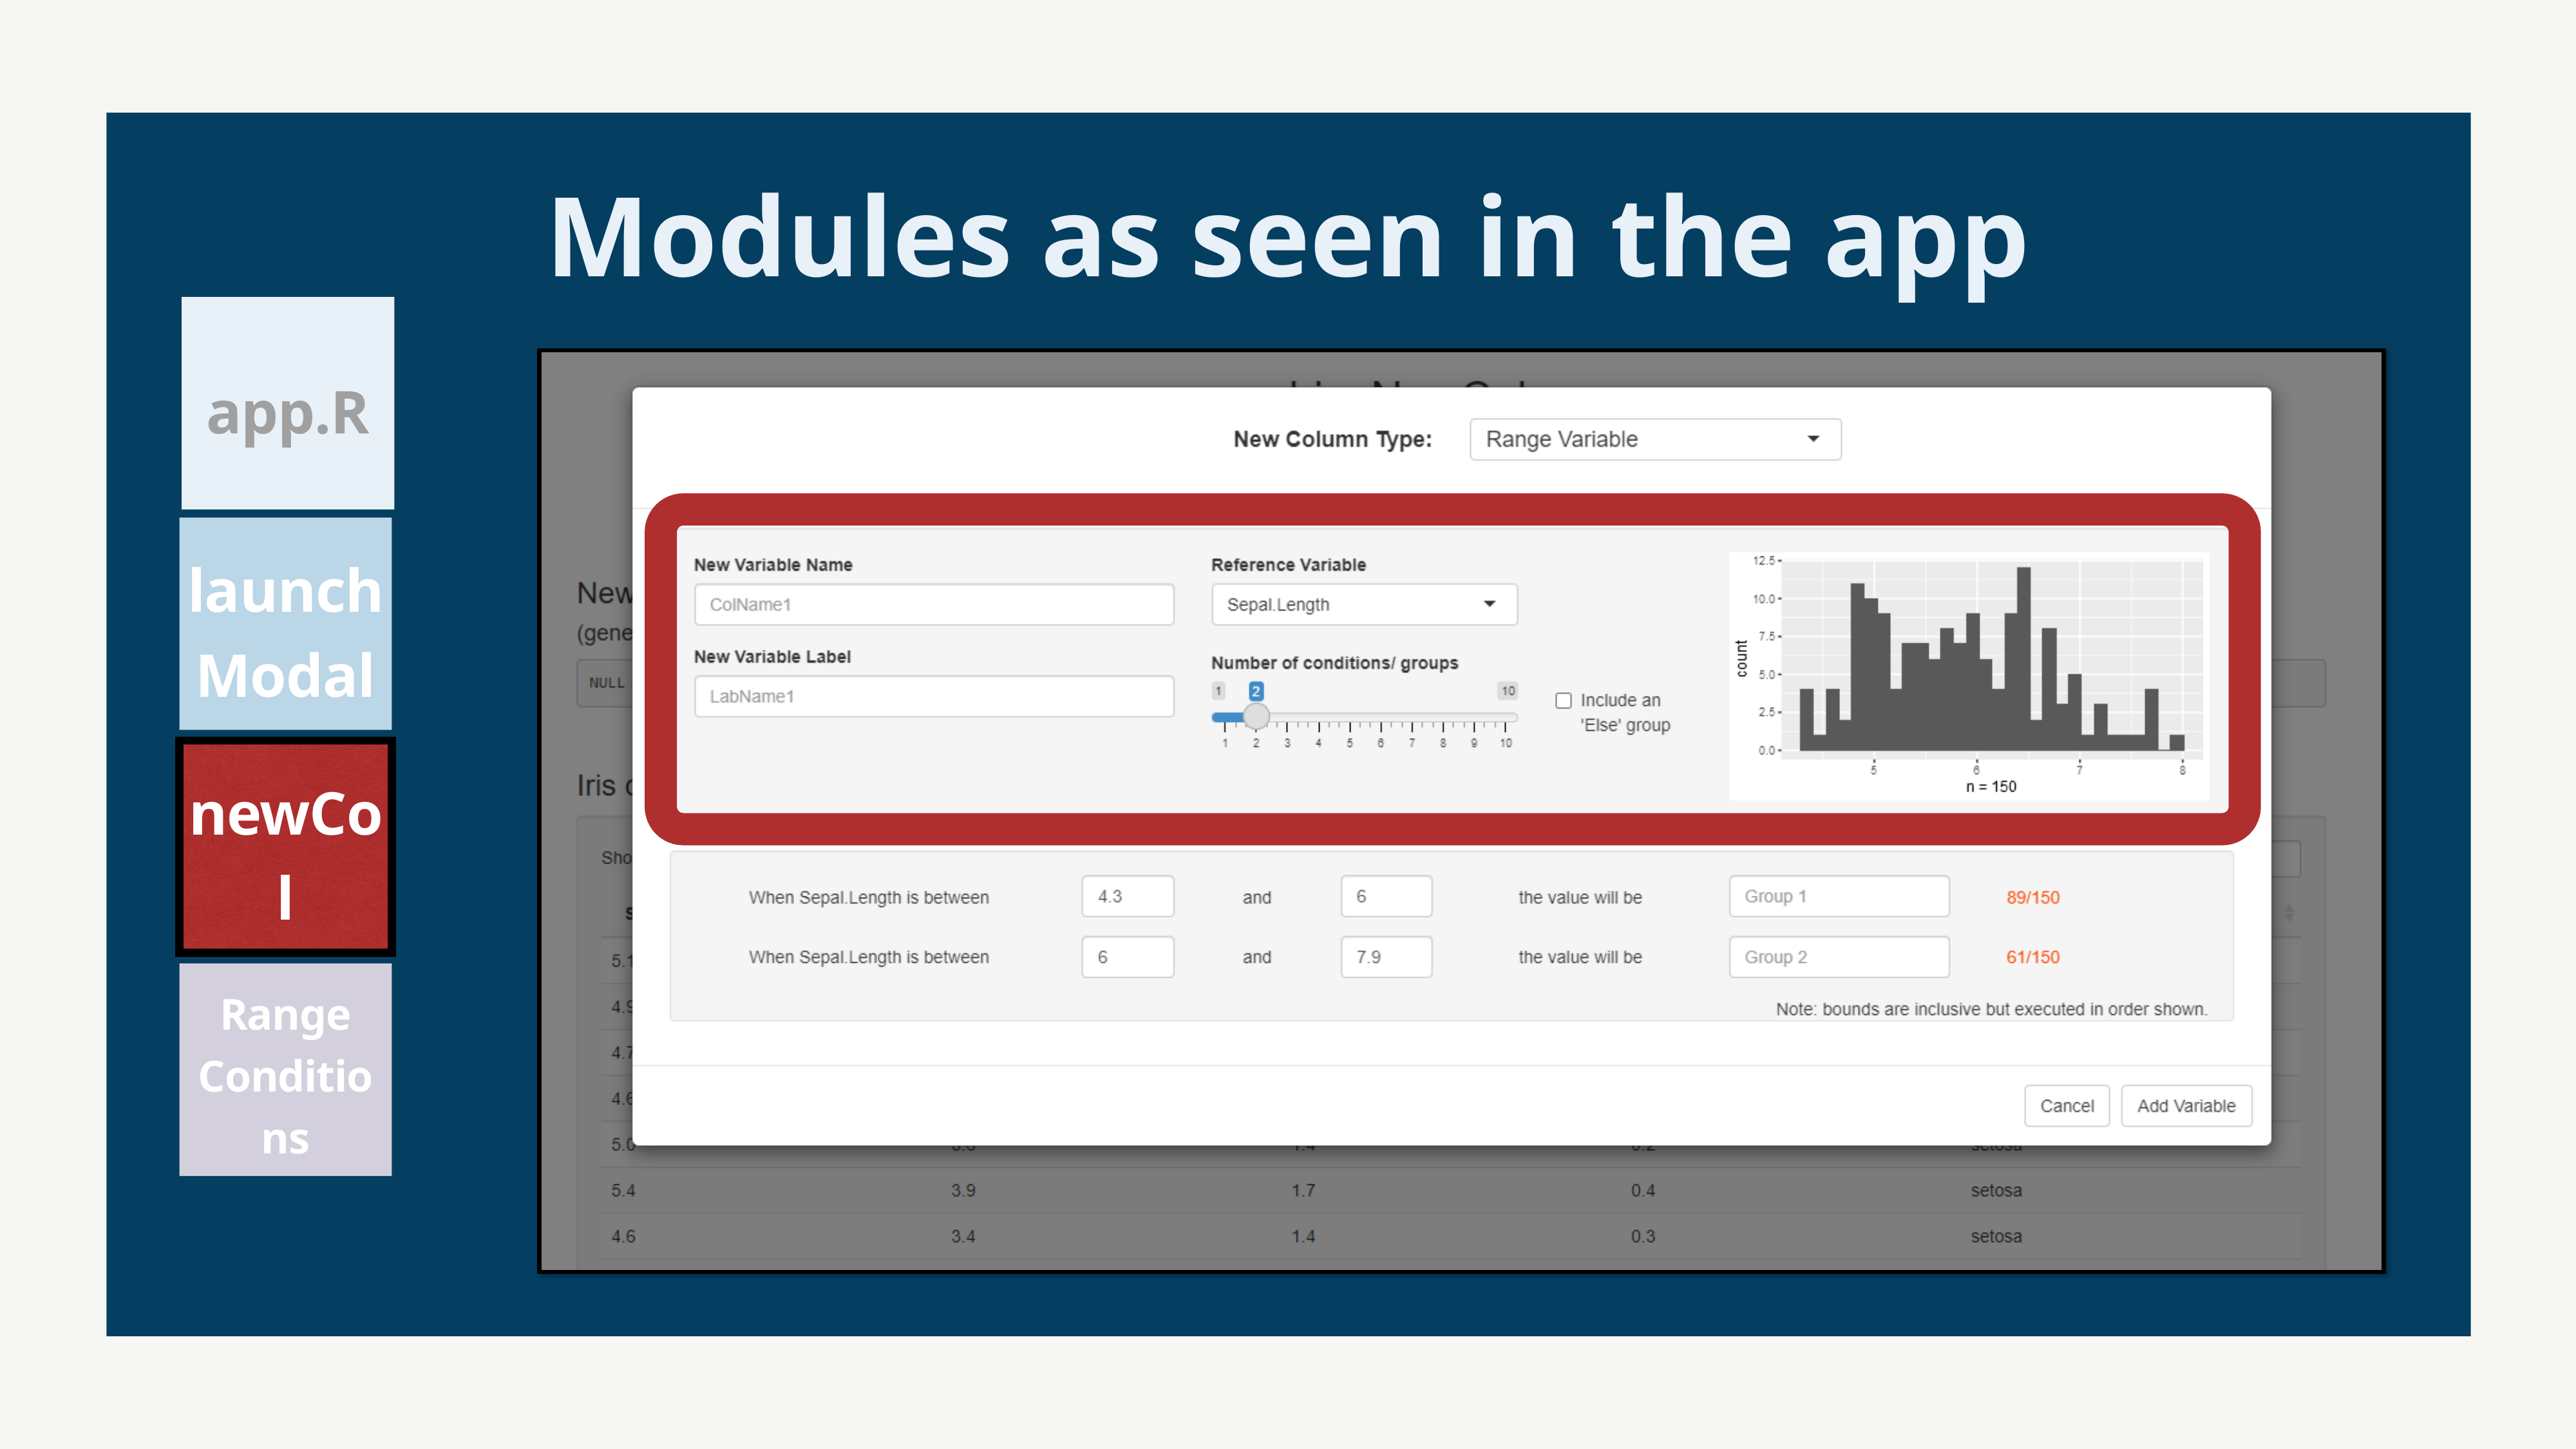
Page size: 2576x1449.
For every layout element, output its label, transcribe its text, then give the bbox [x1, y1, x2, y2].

text_box launchModal [179, 517, 392, 730]
picture [541, 352, 2382, 1270]
title Modules as seen in the app [216, 59, 2359, 301]
text_box newCol [179, 740, 392, 953]
text_box Range Conditions [179, 963, 392, 1177]
text_box app.R [182, 297, 395, 510]
